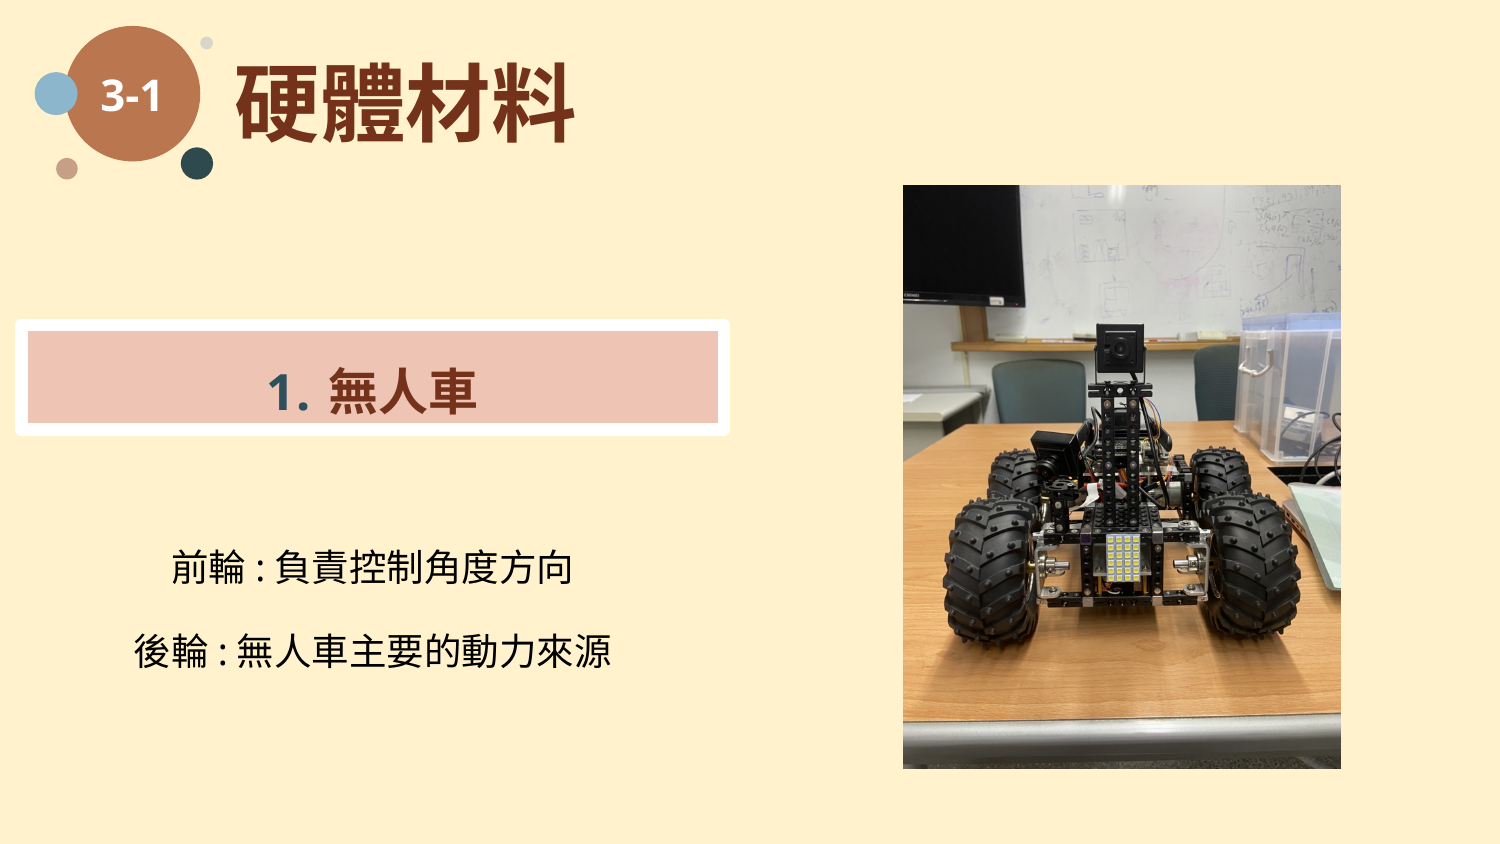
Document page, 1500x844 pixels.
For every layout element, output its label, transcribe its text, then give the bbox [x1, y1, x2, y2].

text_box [34, 25, 214, 180]
text_box 無人車 前輪:負責控制角度方向 後輪:無人車主要的動力來源 [21, 324, 725, 430]
text_box 硬體材料 [223, 44, 628, 159]
picture [902, 185, 1341, 769]
